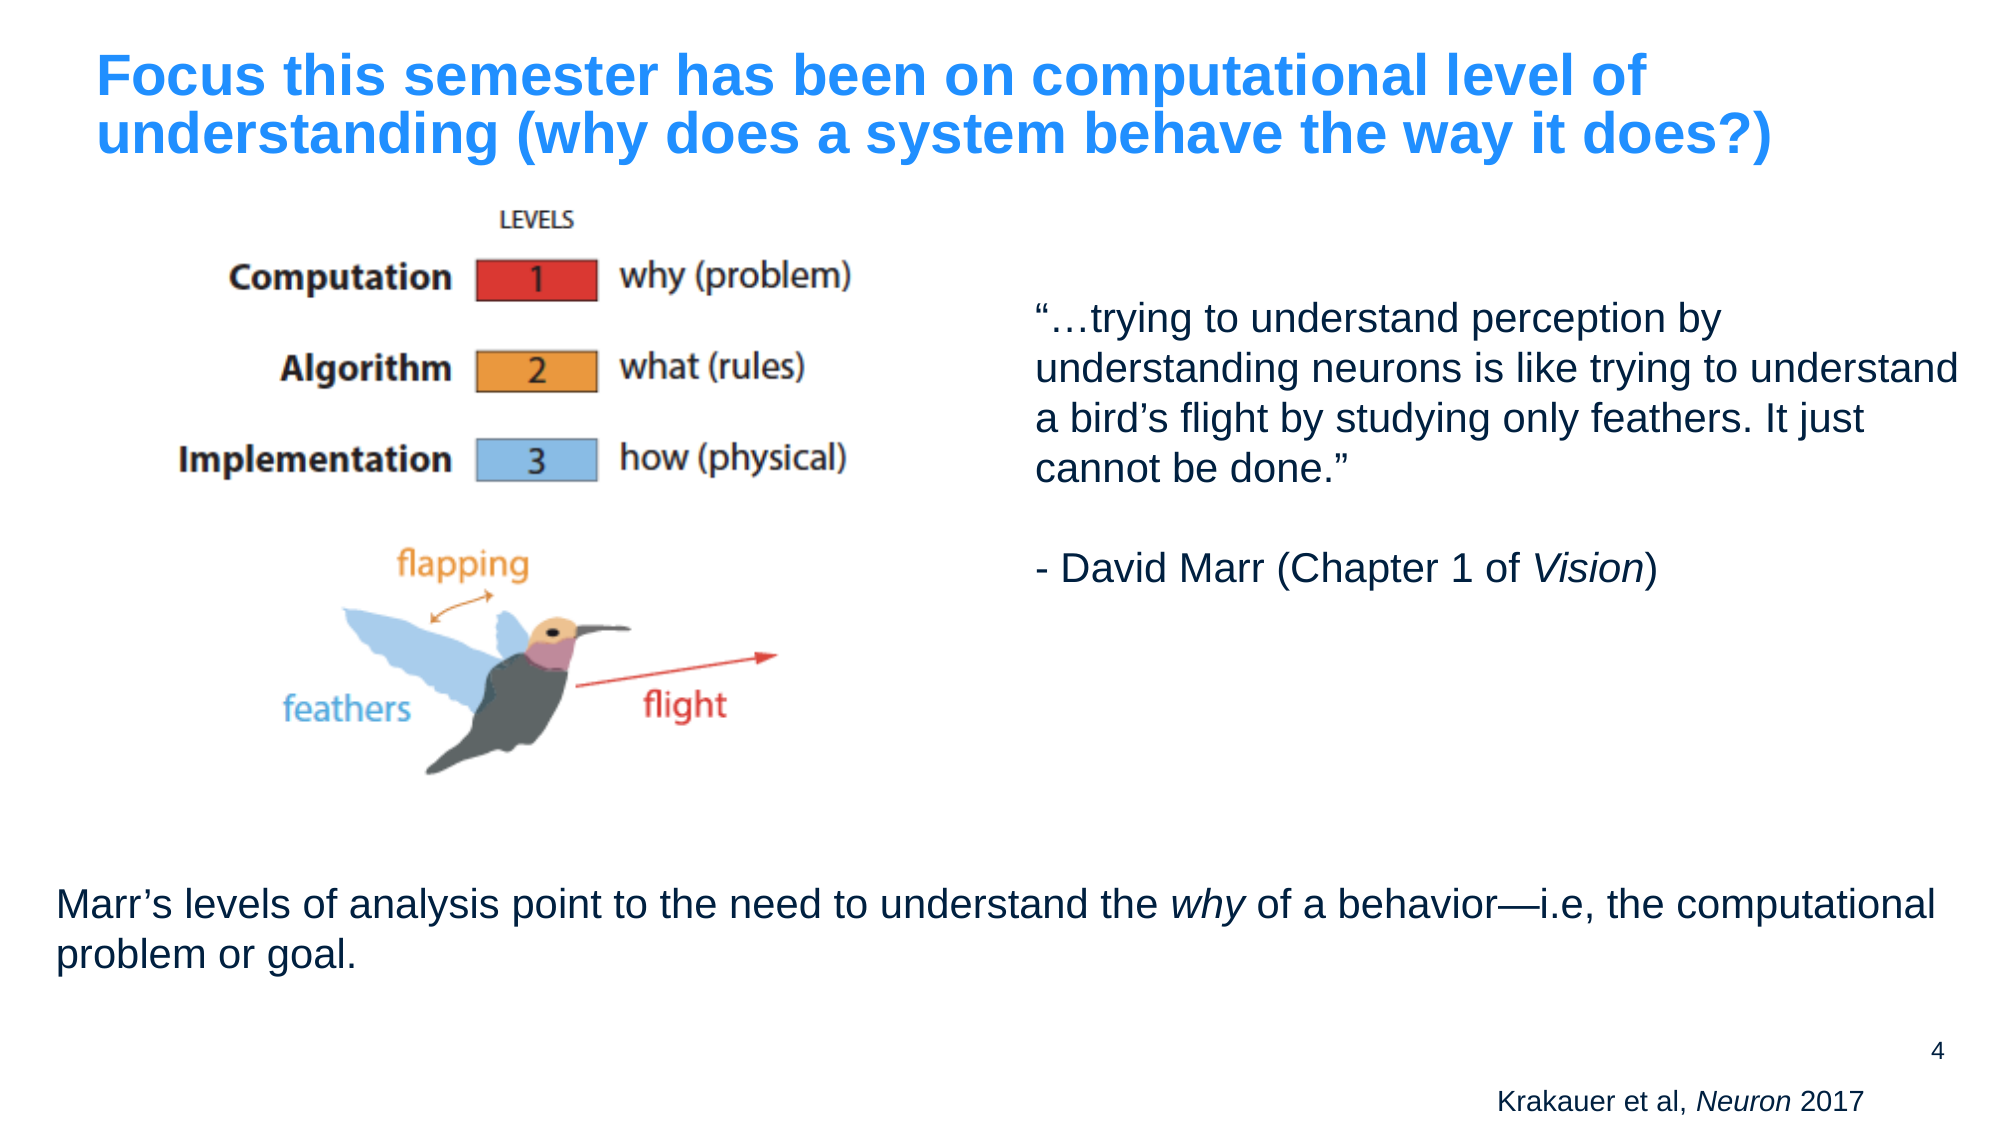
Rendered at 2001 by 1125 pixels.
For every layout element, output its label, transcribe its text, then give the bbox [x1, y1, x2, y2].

text_box Krakauer et al, Neuron 2017 [1482, 1074, 1881, 1125]
text_box Marr’s levels of analysis point to the need to understand the why of a behavior—i.e, the computational problem or goal. [41, 869, 1959, 985]
picture [132, 204, 913, 814]
text_box “…trying to understand perception by understanding neurons is like trying to understand a bird’s flight by studying only feathers. It just cannot be done.” - David Marr (Chapter 1 of Vision) [1020, 282, 1986, 598]
title Focus this semester has been on computational level of understanding (why does a system behave the way it does?) [96, 48, 1826, 185]
